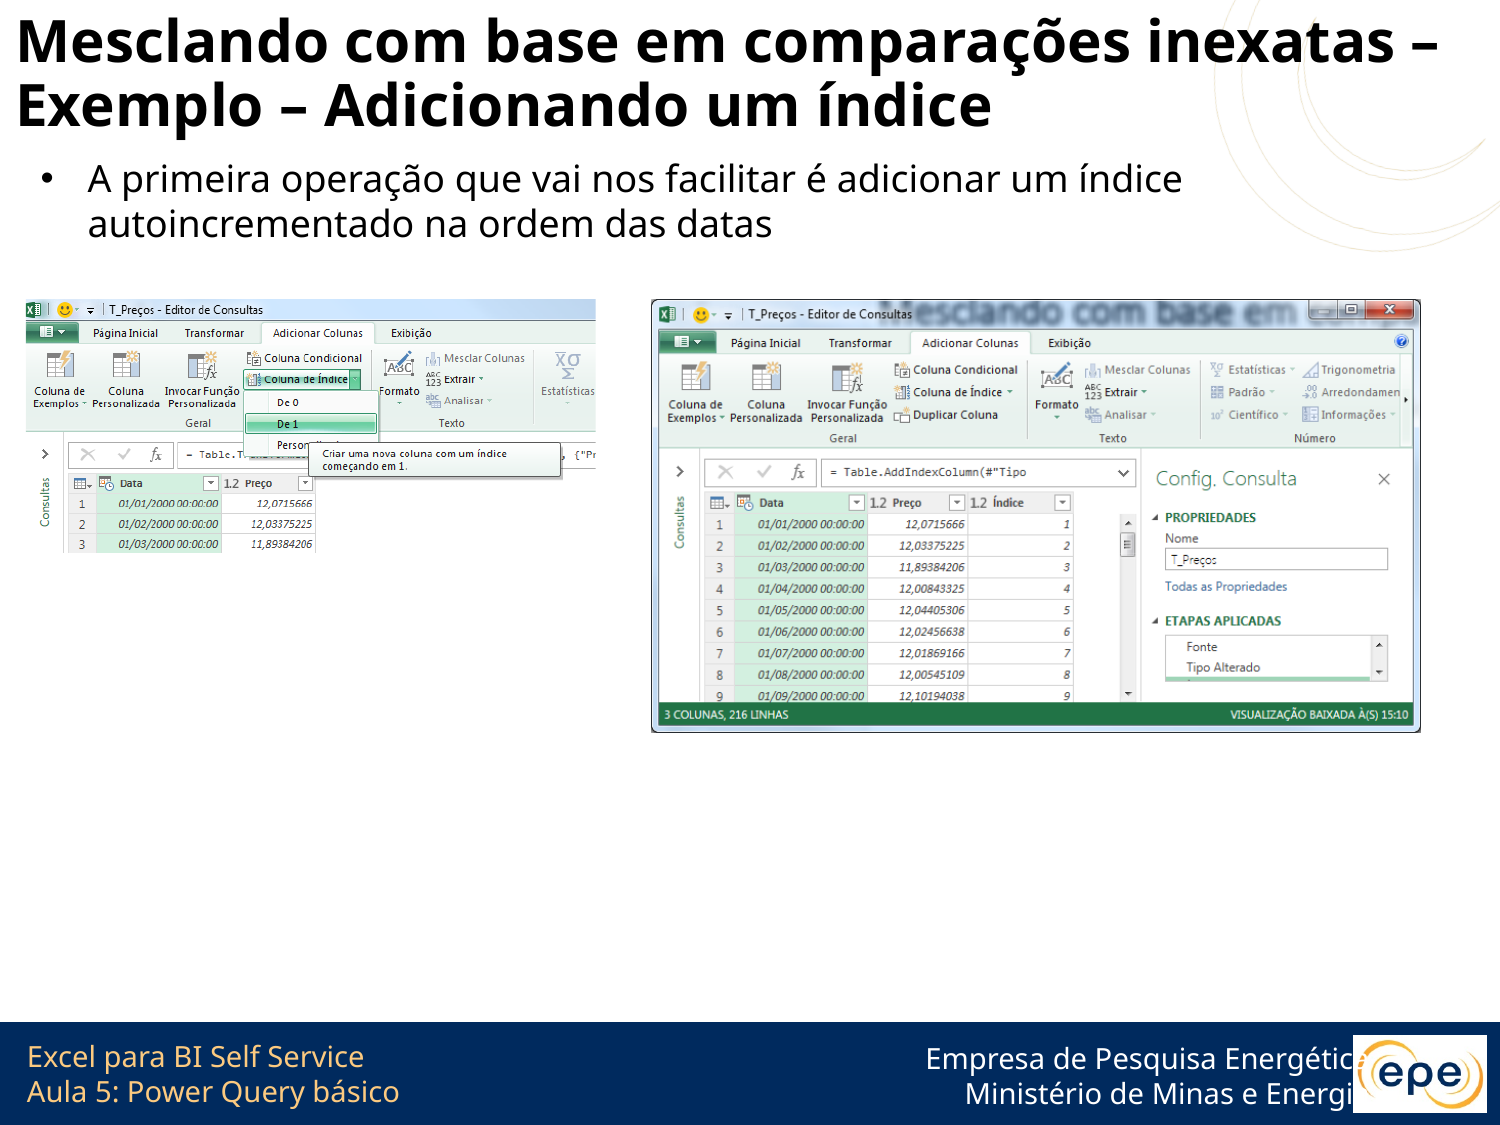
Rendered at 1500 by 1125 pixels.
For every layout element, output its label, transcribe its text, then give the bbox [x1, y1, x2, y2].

picture [25, 299, 596, 553]
picture [651, 299, 1421, 733]
text_box A primeira operação que vai nos facilitar é adicionar um índice autoincrementado na ordem das datas [25, 147, 1384, 298]
title Mesclando com base em comparações inexatas – Exemplo – Adicionando um índice [0, 3, 1459, 148]
picture [1353, 1035, 1487, 1113]
